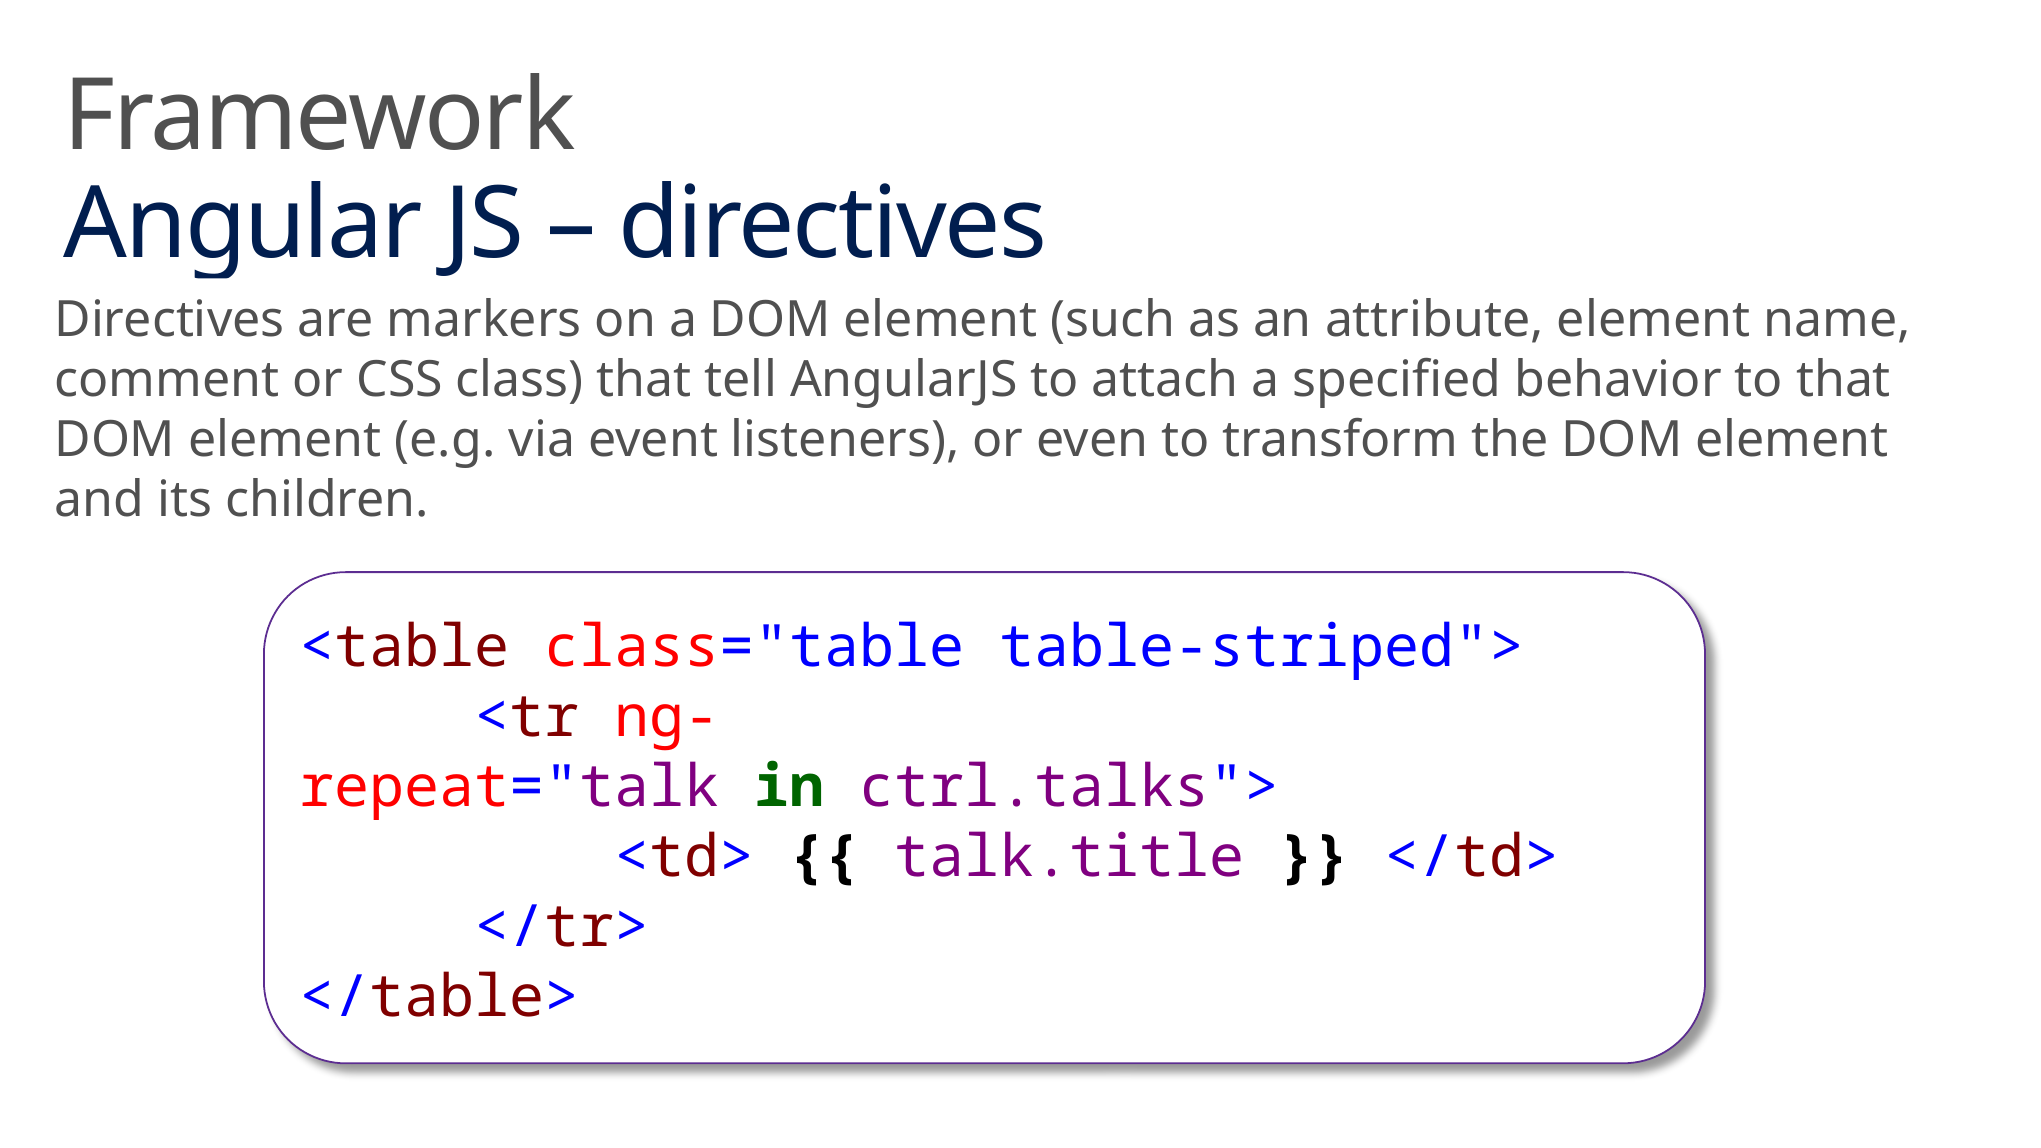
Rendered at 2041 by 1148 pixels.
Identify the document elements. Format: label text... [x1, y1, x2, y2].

text_box Framework Angular JS – directives [39, 48, 1990, 302]
text_box Directives are markers on a DOM element (such as an attribute, element name, comment or CSS class) that tell AngularJS to attach a specified behavior to that DOM element (e.g. via event listeners), or even to transform the DOM element and its children. [39, 278, 1930, 534]
text_box <table class="table table-striped"> <tr ng-repeat="talk in ctrl.talks"> <td> {{ talk.title }} </td> </tr> </table> [263, 571, 1706, 1065]
